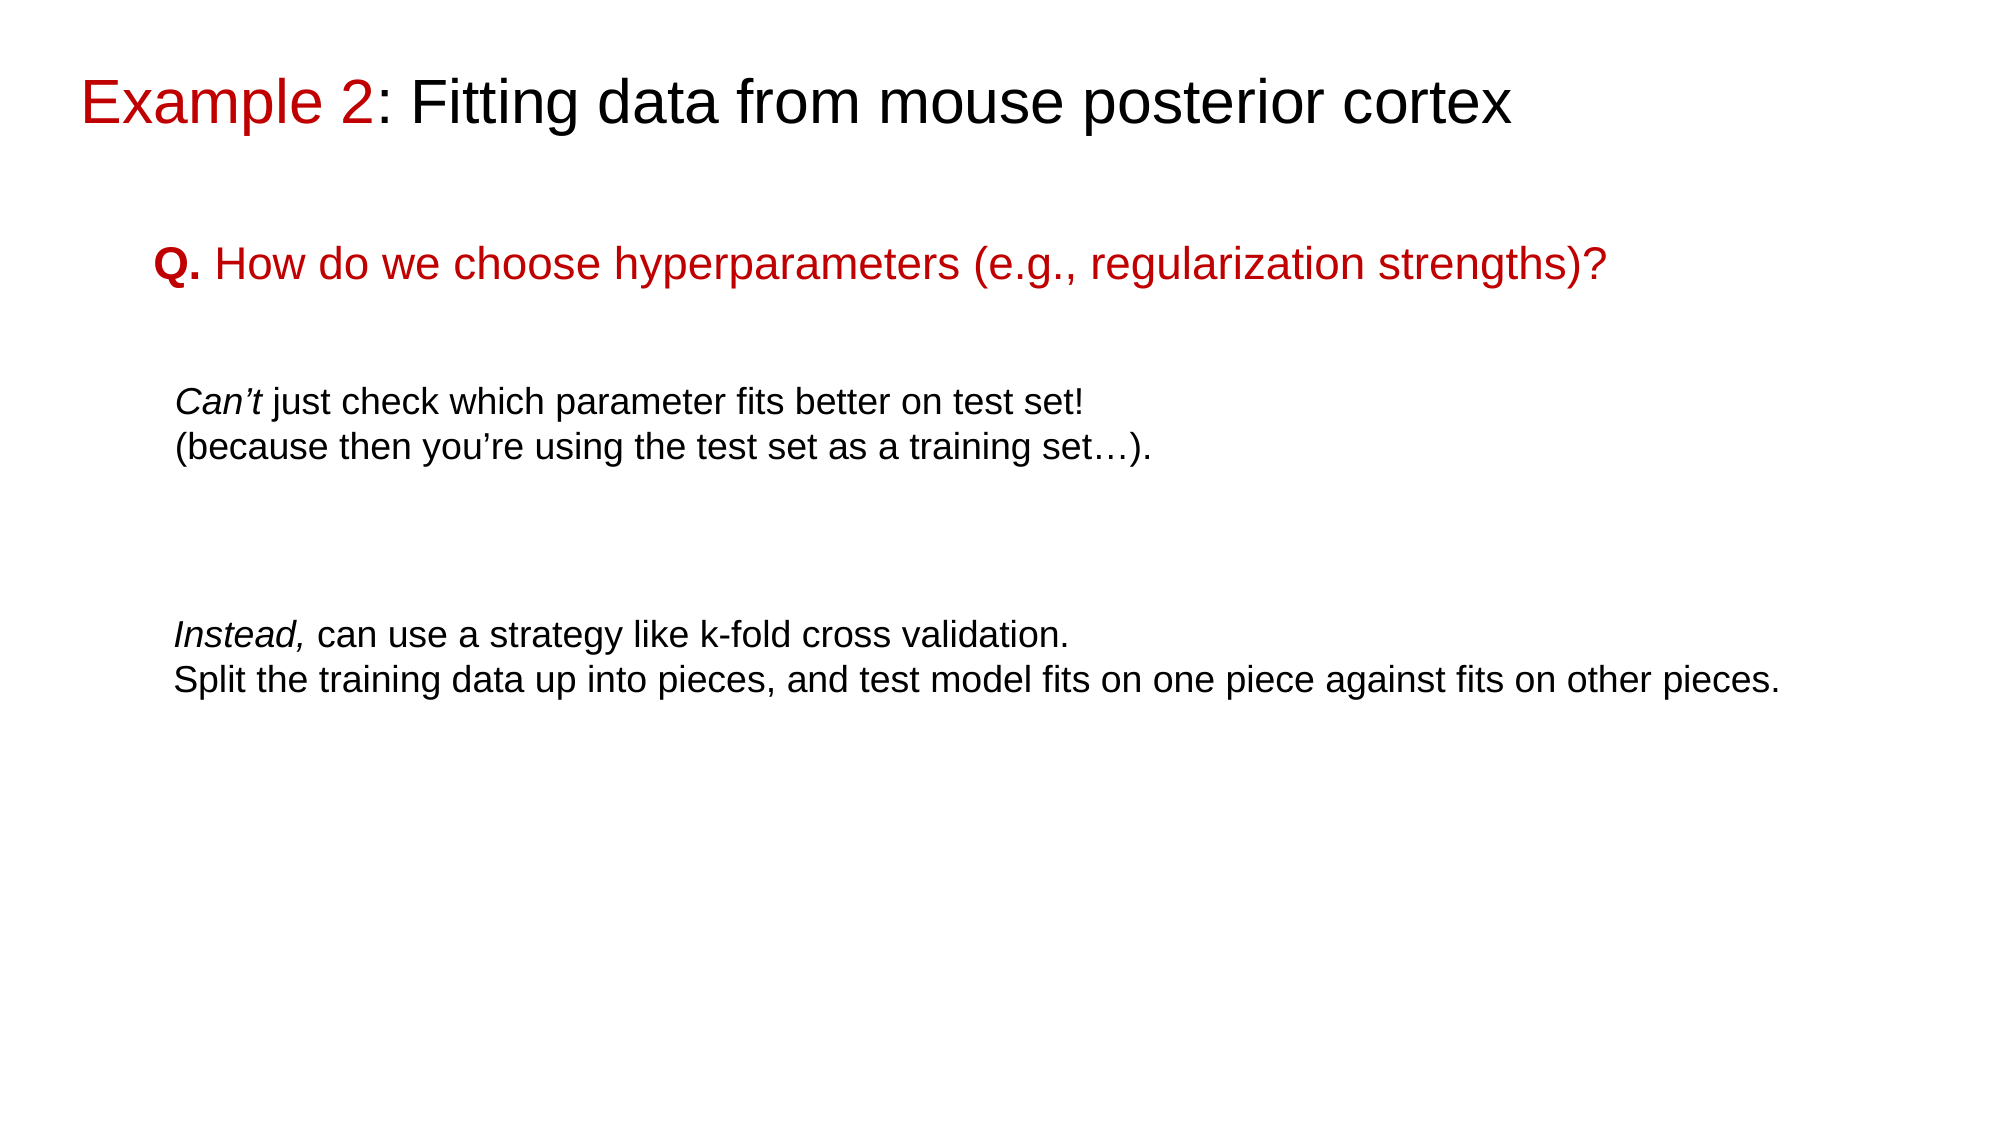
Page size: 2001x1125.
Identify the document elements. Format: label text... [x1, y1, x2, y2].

text_box Q. How do we choose hyperparameters (e.g., regularization strengths)? [138, 226, 1624, 297]
text_box Can’t just check which parameter fits better on test set! (because then you’re using the test set as a training set…). [160, 370, 1169, 475]
text_box Example 2: Fitting data from mouse posterior cortex [66, 53, 1529, 144]
text_box Instead, can use a strategy like k-fold cross validation. Split the training data up into pieces, and test model fits on one piece against fits on other pieces. [158, 602, 1797, 708]
